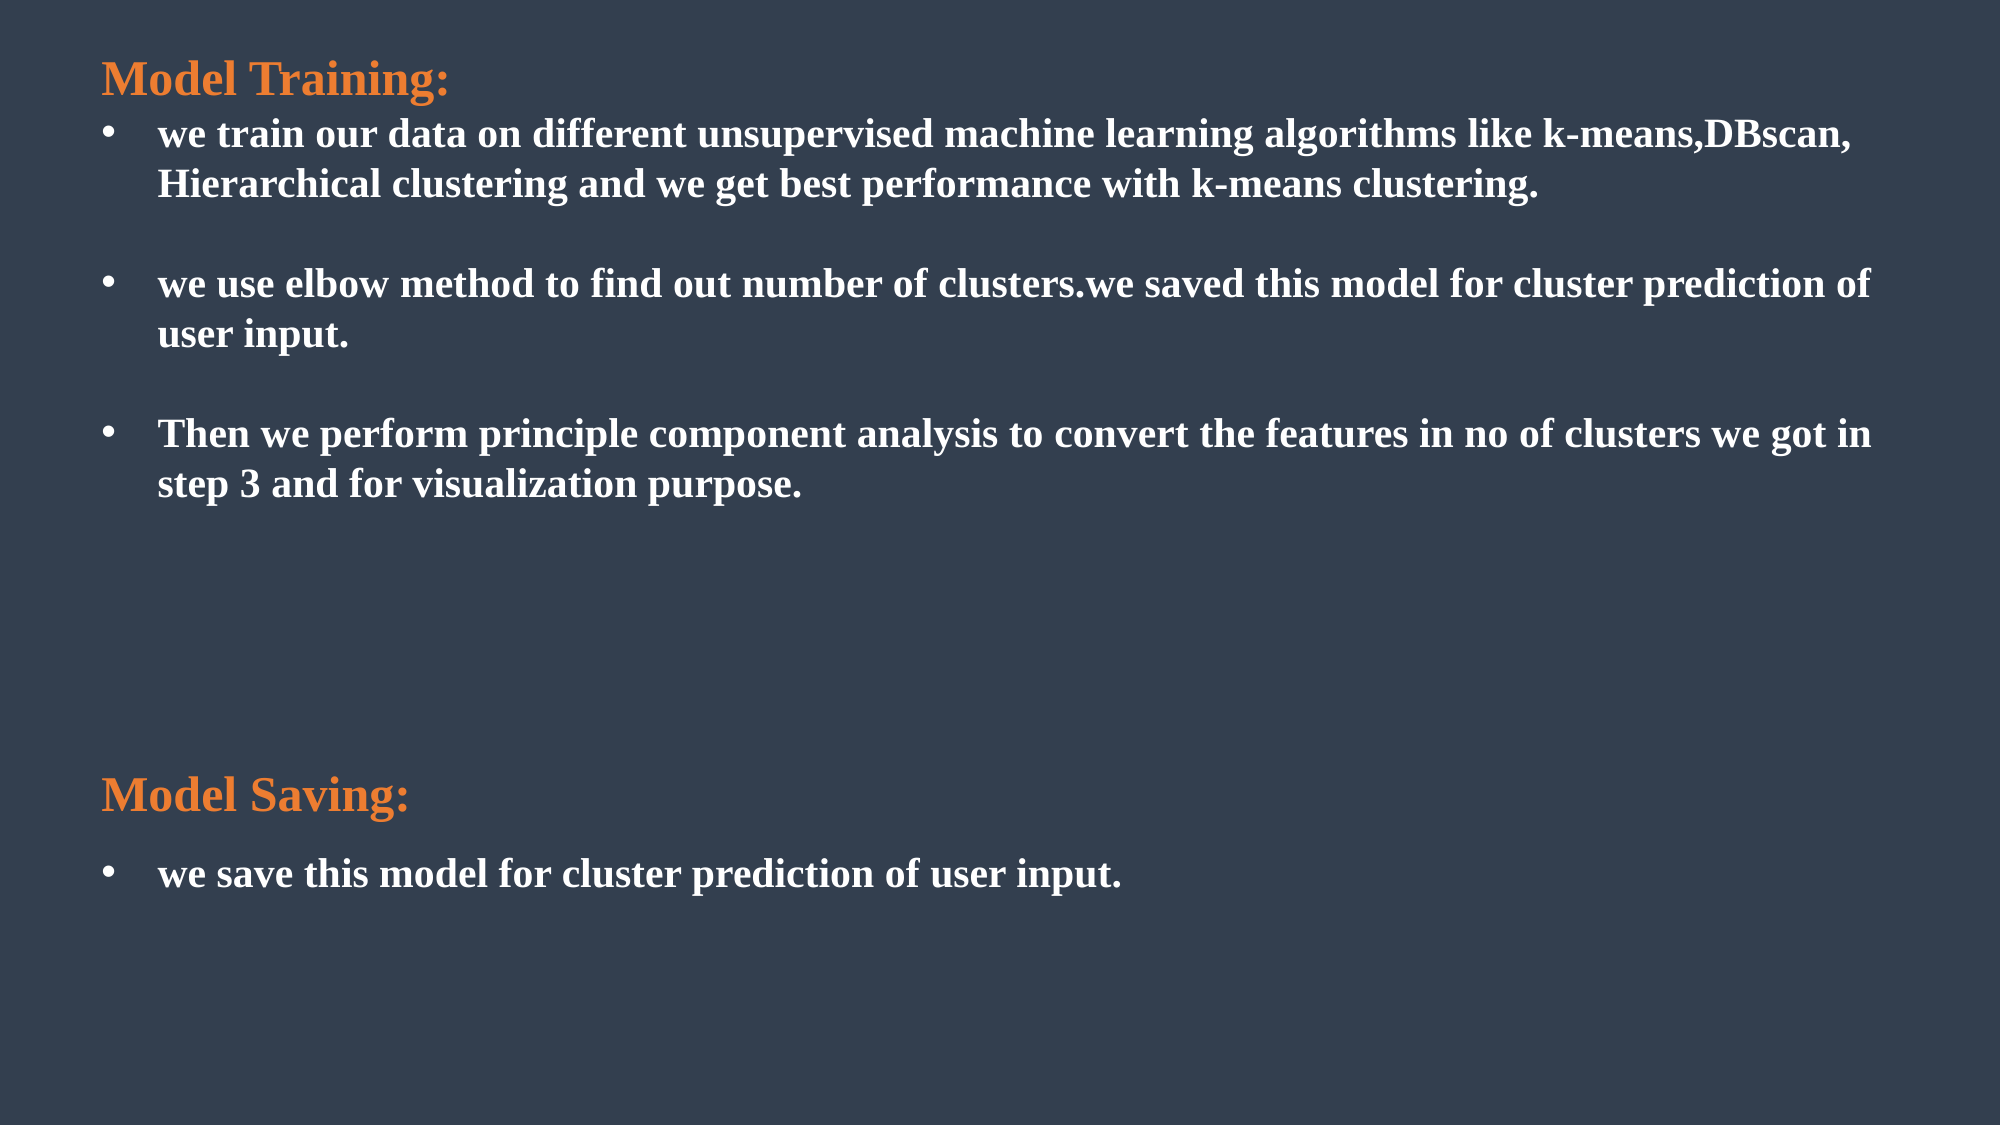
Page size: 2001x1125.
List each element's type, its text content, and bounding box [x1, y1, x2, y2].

text_box Model Training: we train our data on different unsupervised machine learning algorithms like k-means,DBscan, Hierarchical clustering and we get best performance with k-means clustering. we use elbow method to find out number of clusters.we saved this model for cluster prediction of user input. Then we perform principle component analysis to convert the features in no of clusters we got in step 3 and for visualization purpose. Model Saving: we save this model for cluster prediction of user input. [86, 38, 1914, 1016]
